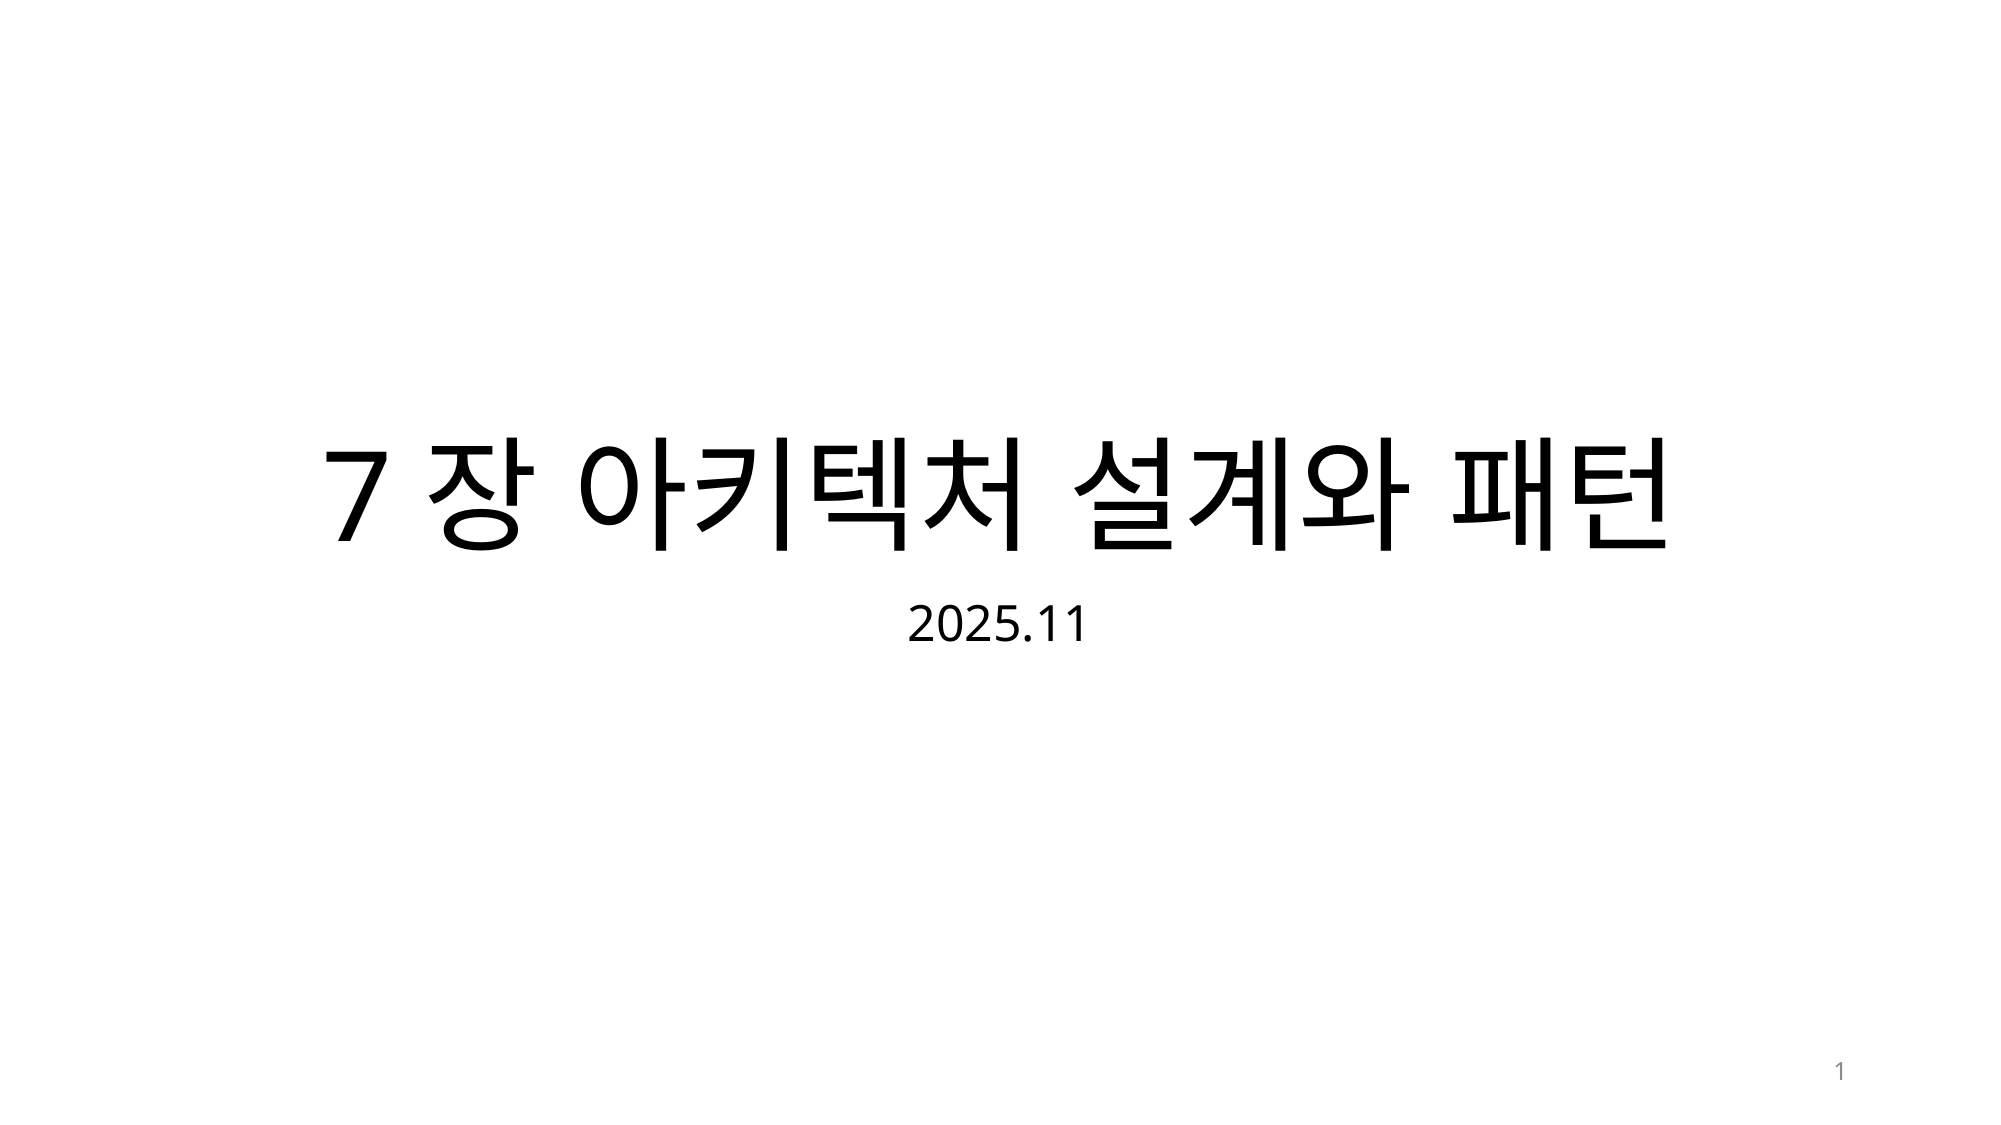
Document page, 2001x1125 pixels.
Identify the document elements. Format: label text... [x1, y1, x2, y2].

subtitle 2025.11 [249, 590, 1750, 863]
slide_number 1 [1412, 1042, 1863, 1103]
title 7장 아키텍처 설계와 패턴 [249, 184, 1750, 576]
